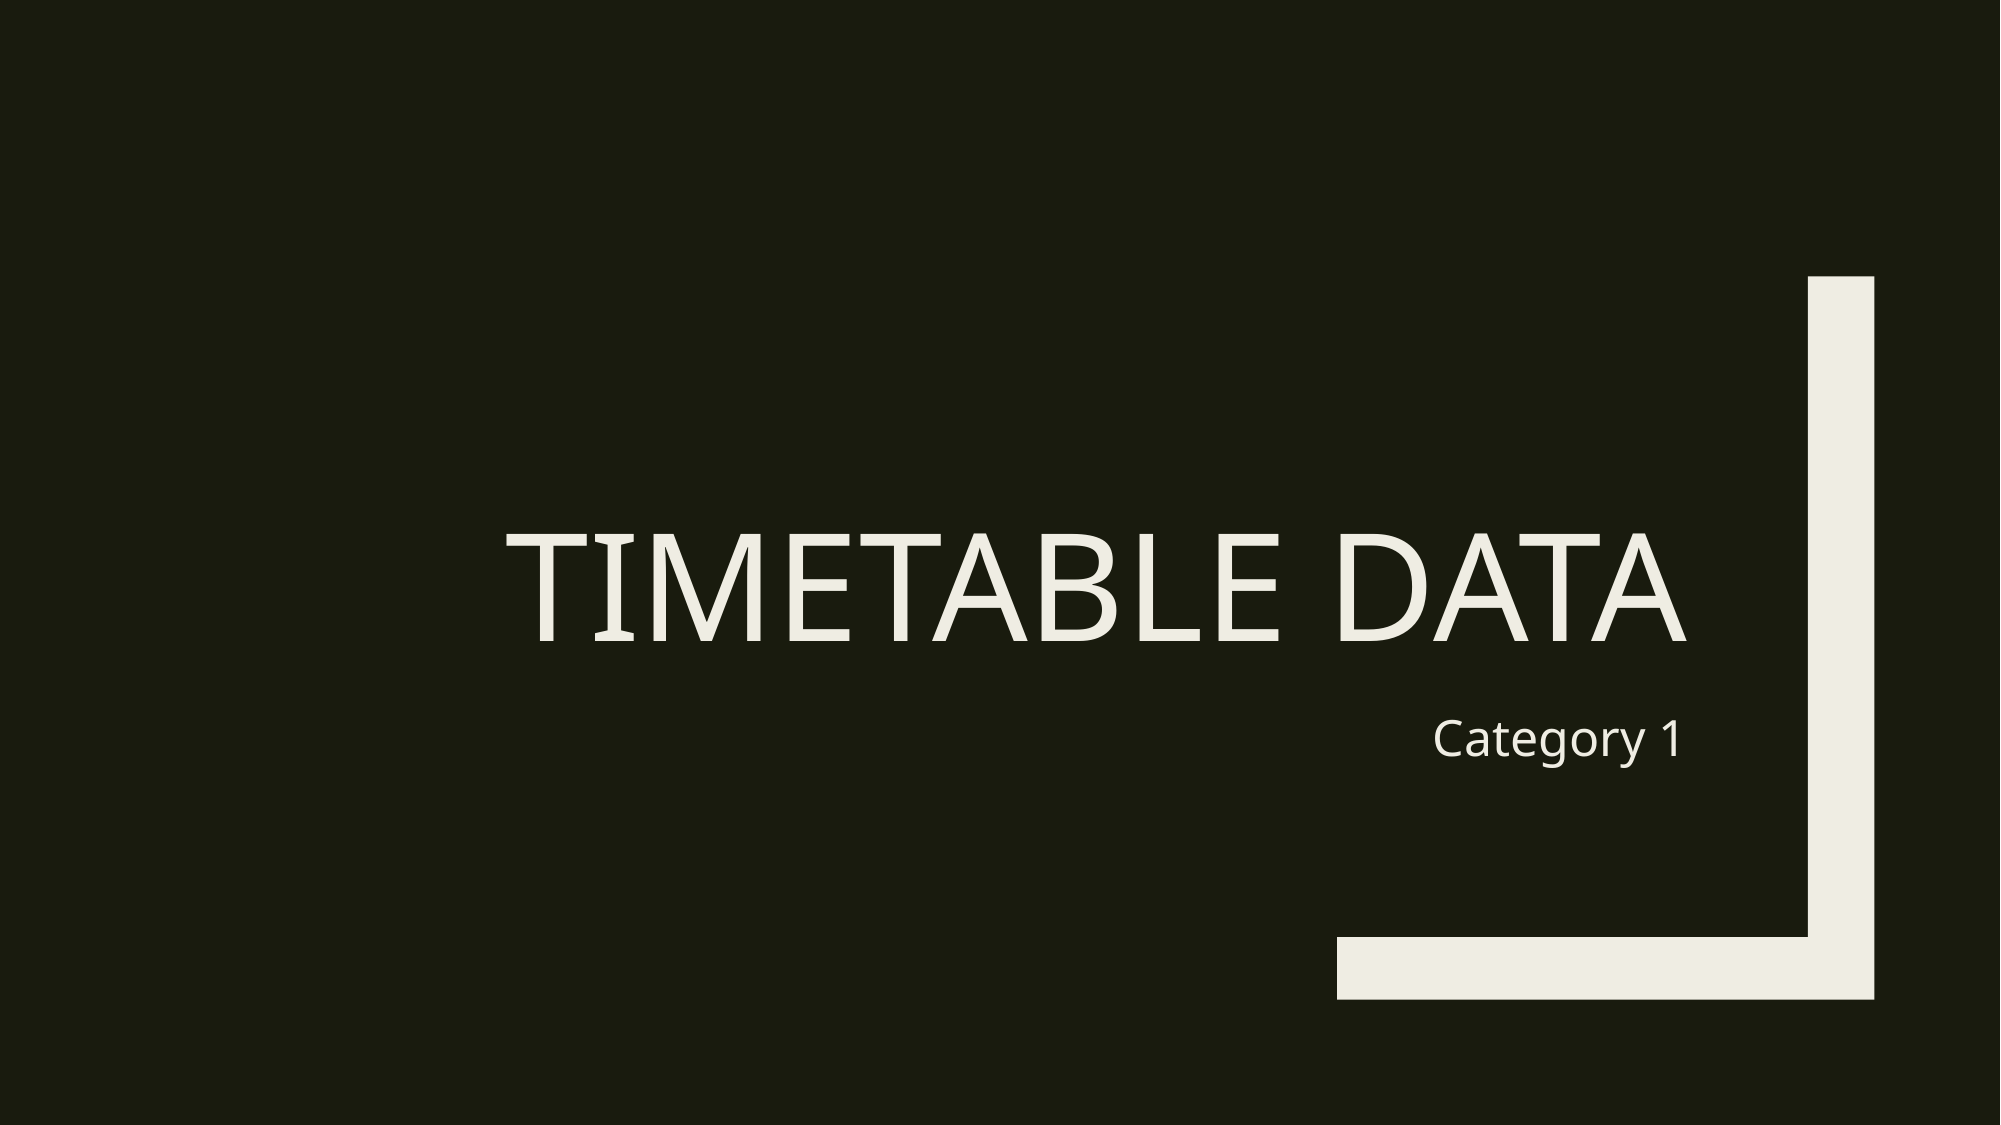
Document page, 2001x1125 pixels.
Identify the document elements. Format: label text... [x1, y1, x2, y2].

title Timetable data [125, 213, 1703, 682]
list Category 1 [125, 691, 1703, 880]
